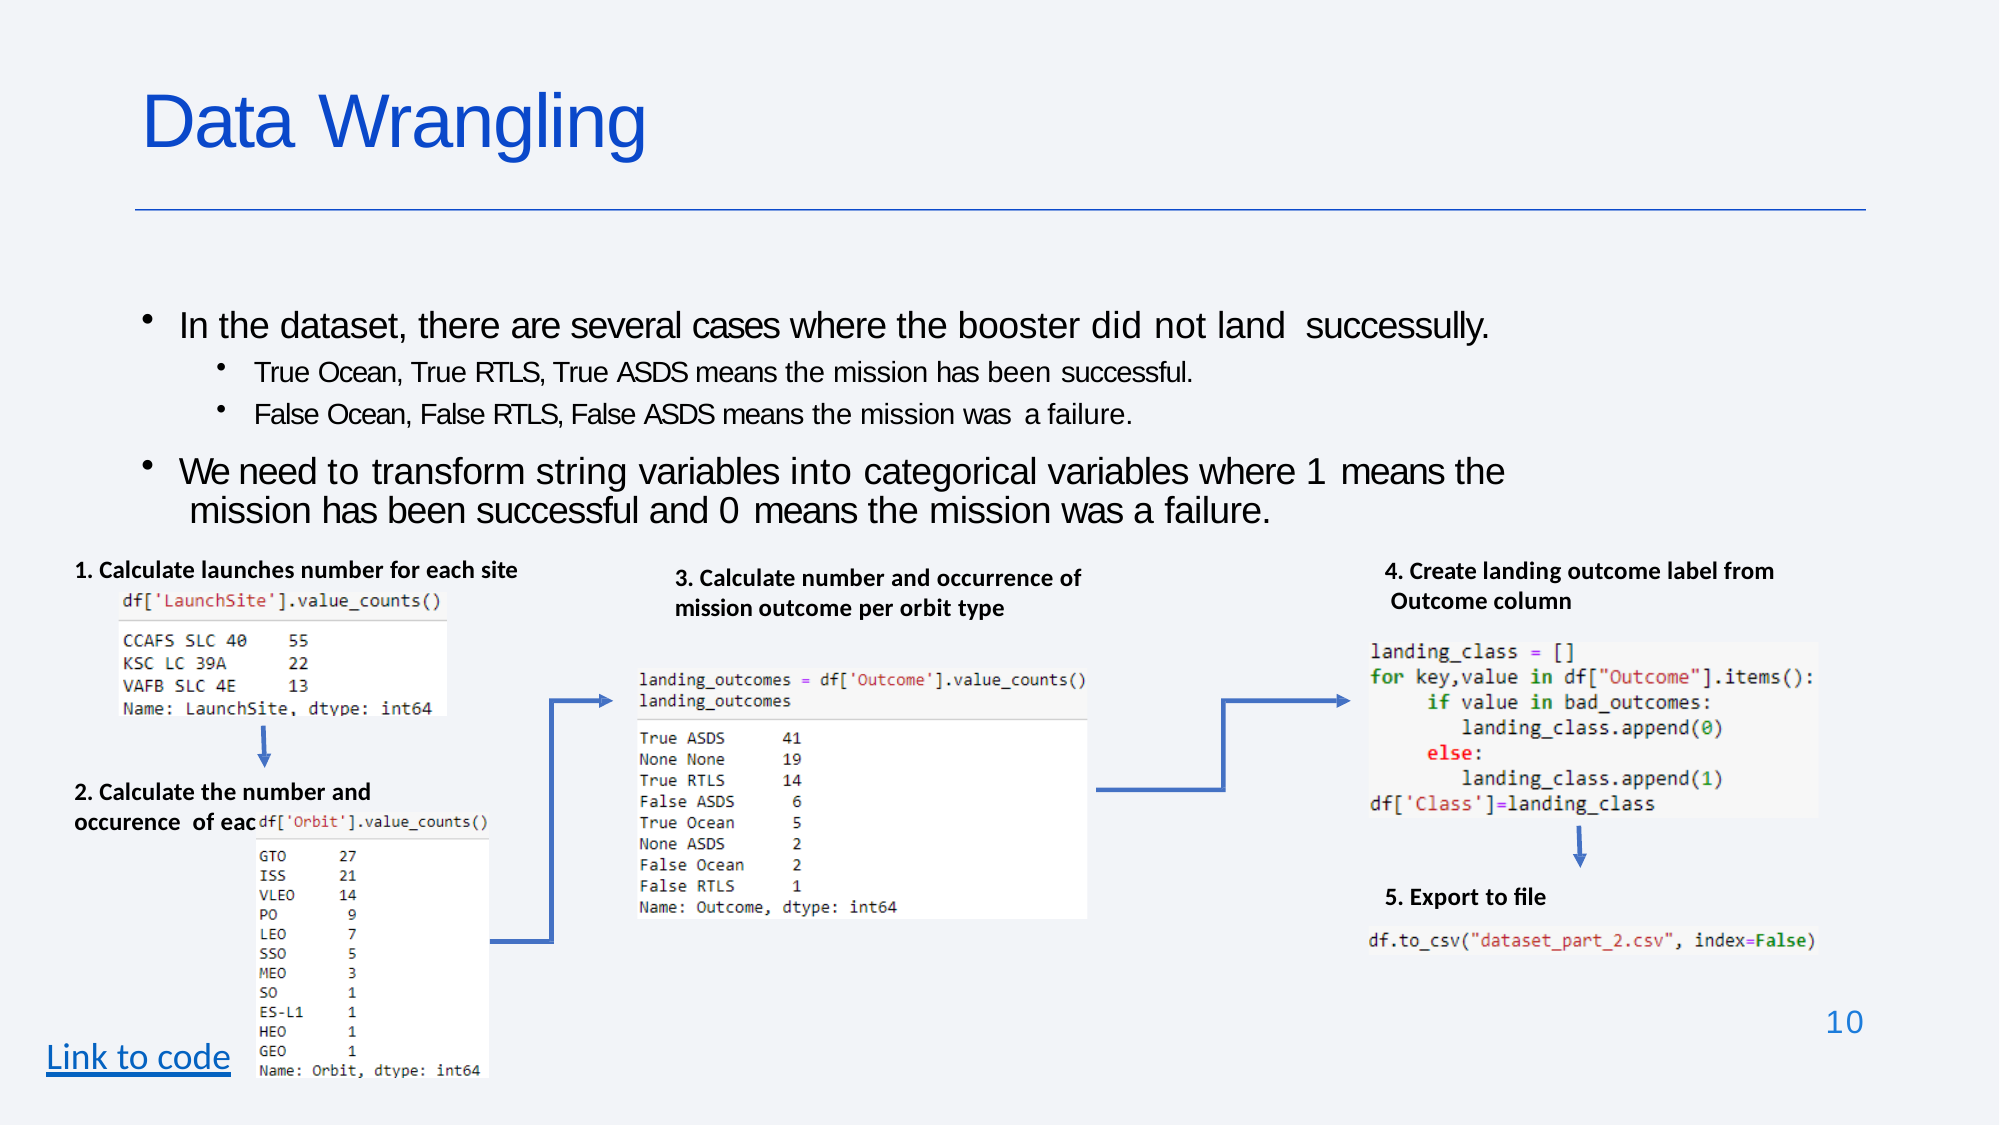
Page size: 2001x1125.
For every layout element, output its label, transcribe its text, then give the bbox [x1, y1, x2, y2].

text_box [255, 693, 614, 1079]
text_box [1572, 825, 1587, 868]
text_box 4. Create landing outcome label from Outcome column [1382, 551, 1778, 615]
text_box 5. Export to file [1382, 878, 1549, 911]
text_box Link to code [44, 1039, 235, 1078]
text_box 3. Calculate number and occurrence of mission outcome per orbit type [672, 559, 1082, 622]
text_box [1096, 693, 1351, 793]
picture [0, 0, 2000, 1125]
title Data Wrangling [139, 68, 653, 260]
text_box [637, 668, 1088, 919]
text_box 1. Calculate launches number for each site [72, 551, 520, 584]
text_box In the dataset, there are several cases where the booster did not land successully. True Ocean, True RTLS, True ASDS means the mission has been successful. False Ocean, False RTLS, False ASDS means the mission was a failure. We need to transform string variables into categorical variables where 1 means the mission has been successful and 0 means the mission was a failure. [139, 290, 1515, 531]
text_box [1368, 926, 1819, 955]
text_box 2. Calculate the number and occurence of each orbit [72, 772, 250, 835]
text_box [118, 592, 447, 716]
text_box 10 [1823, 999, 1869, 1041]
text_box [1368, 642, 1819, 818]
